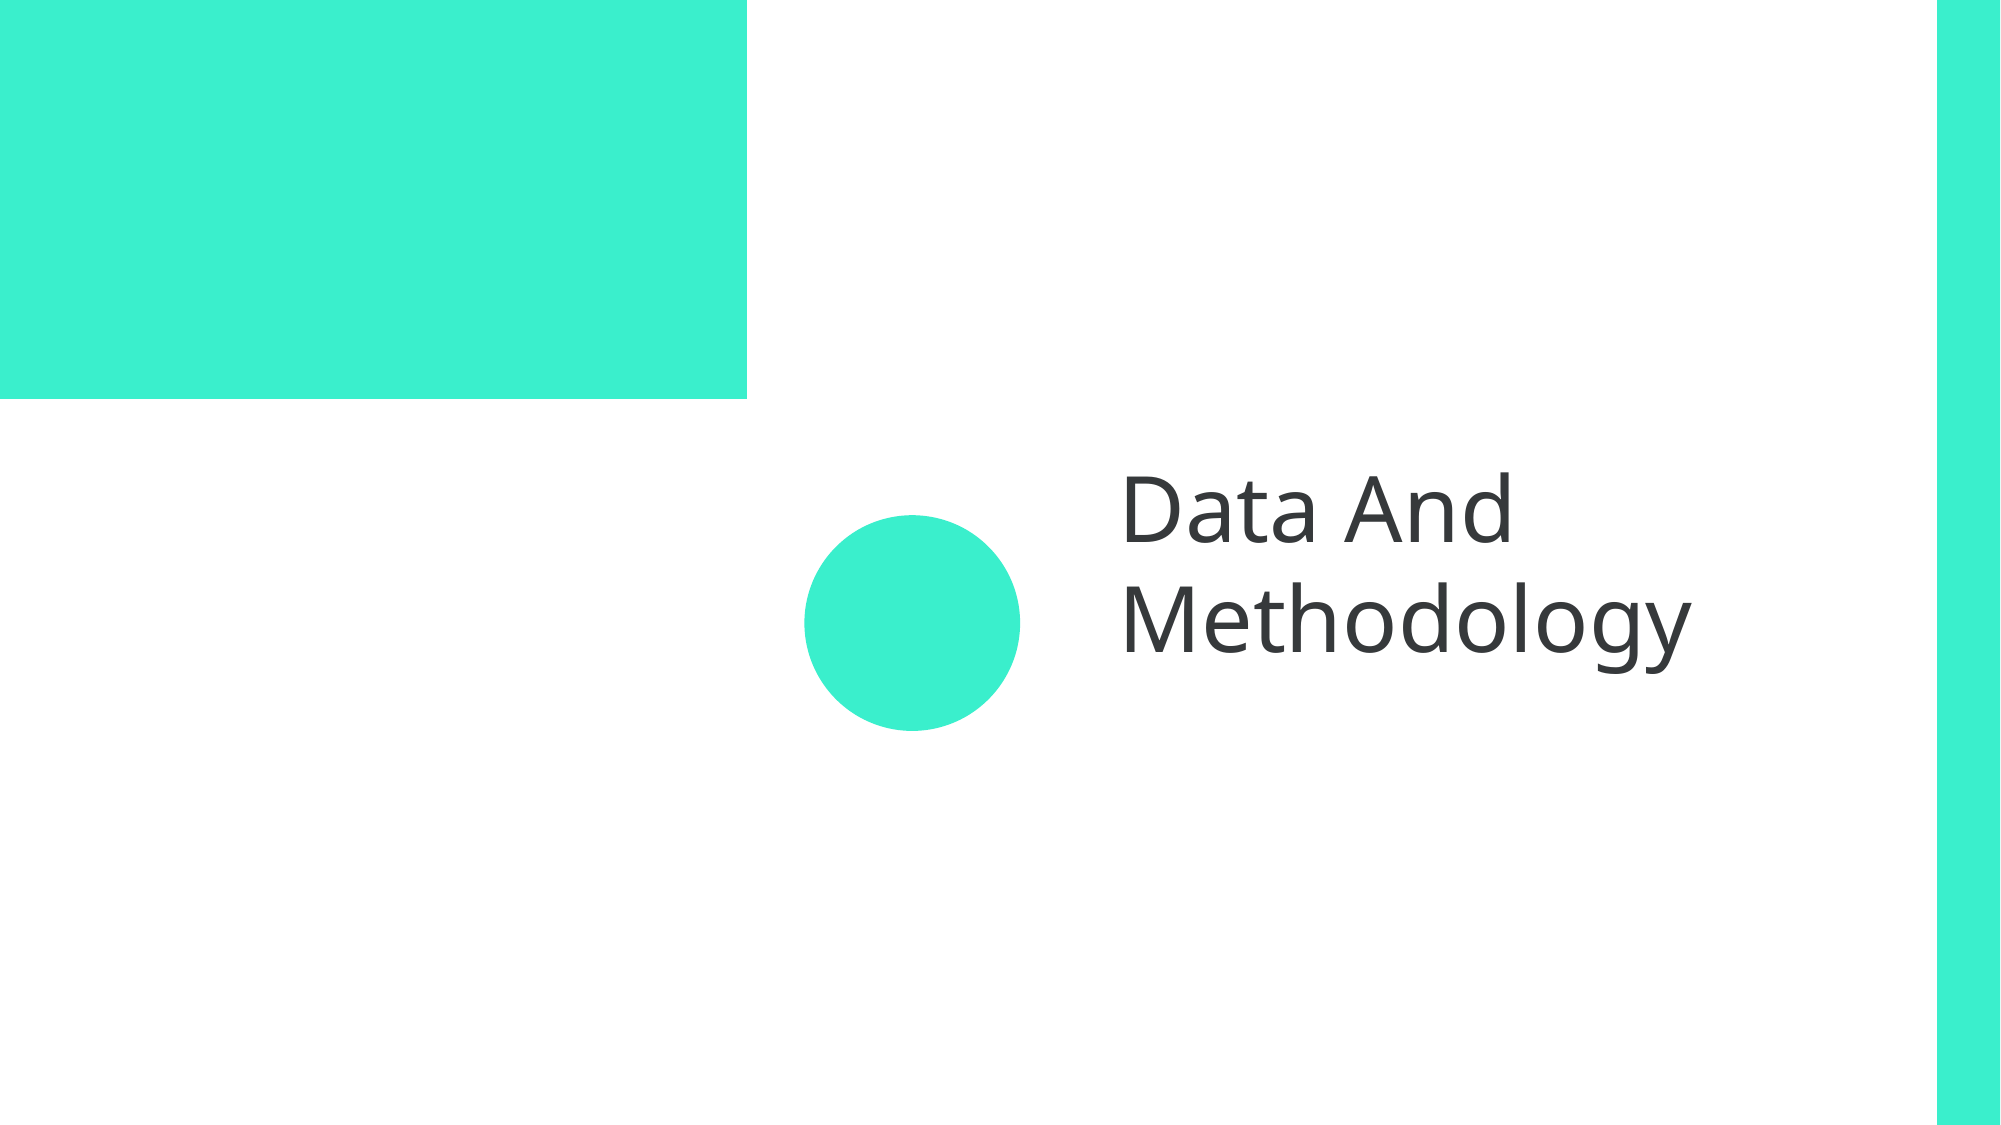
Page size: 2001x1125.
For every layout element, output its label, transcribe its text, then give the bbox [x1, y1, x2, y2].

text_box Data And Methodology [1103, 443, 1810, 679]
